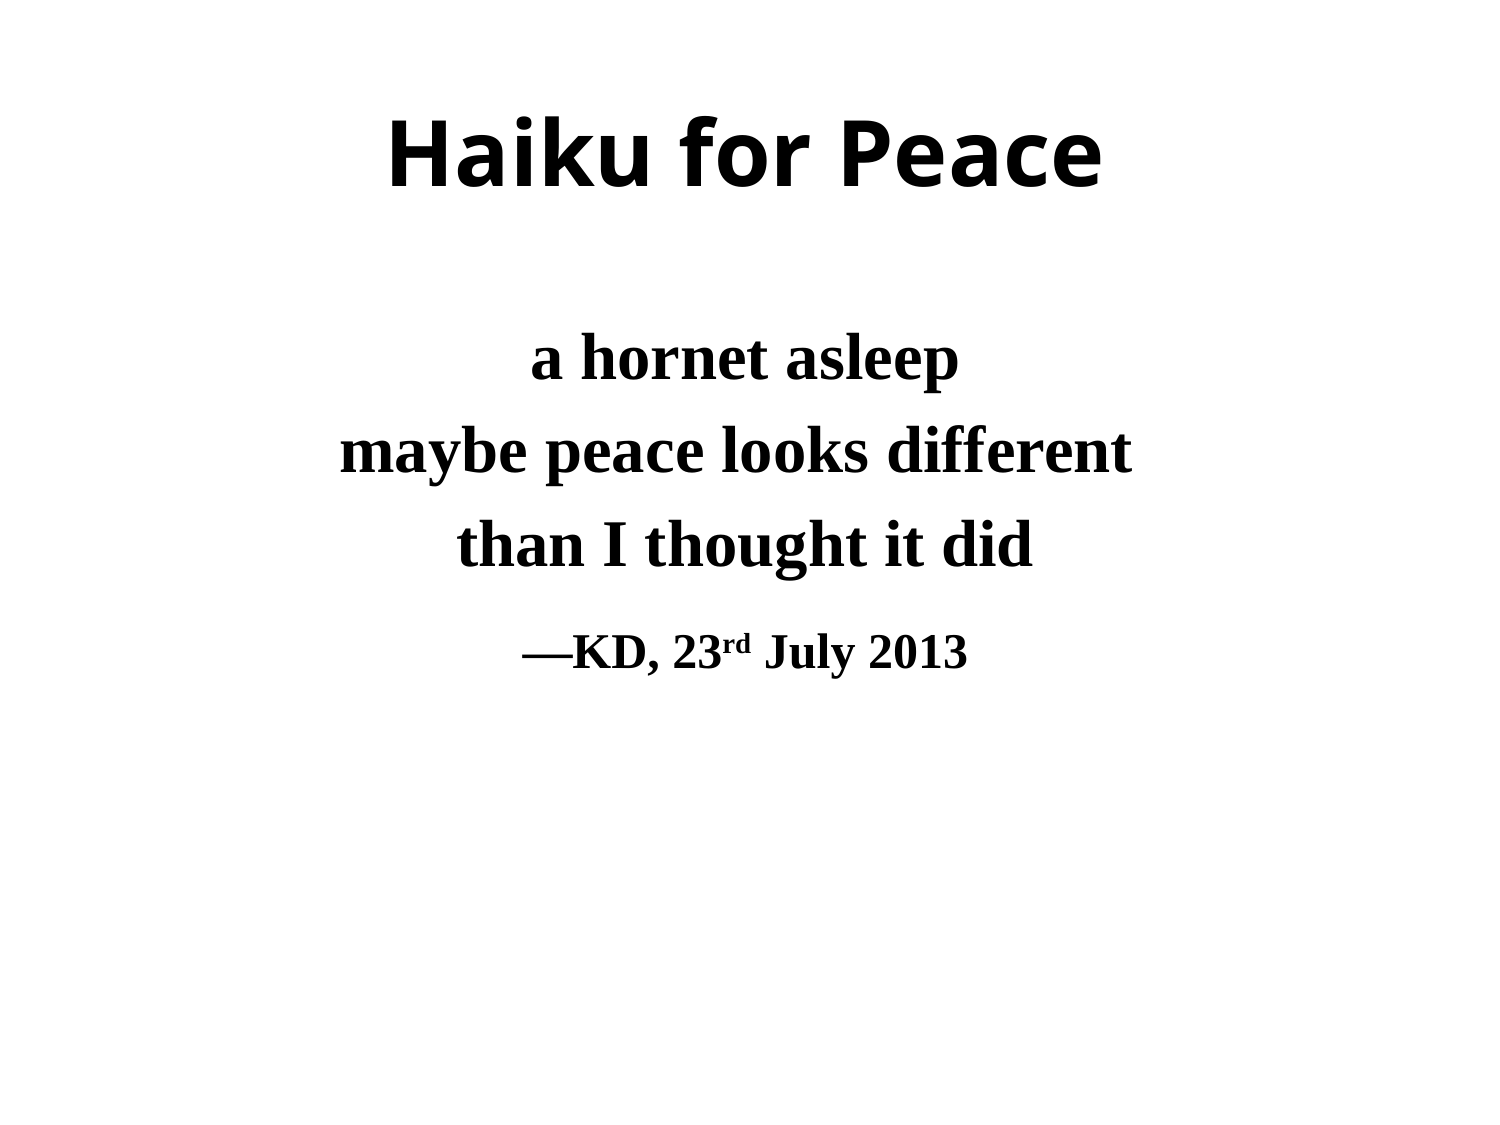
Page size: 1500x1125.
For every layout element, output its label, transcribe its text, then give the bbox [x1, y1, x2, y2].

list a hornet asleep maybe peace looks different than I thought it did —KD, 23rd July 2013 [70, 231, 1421, 1047]
title Haiku for Peace [70, 56, 1421, 231]
